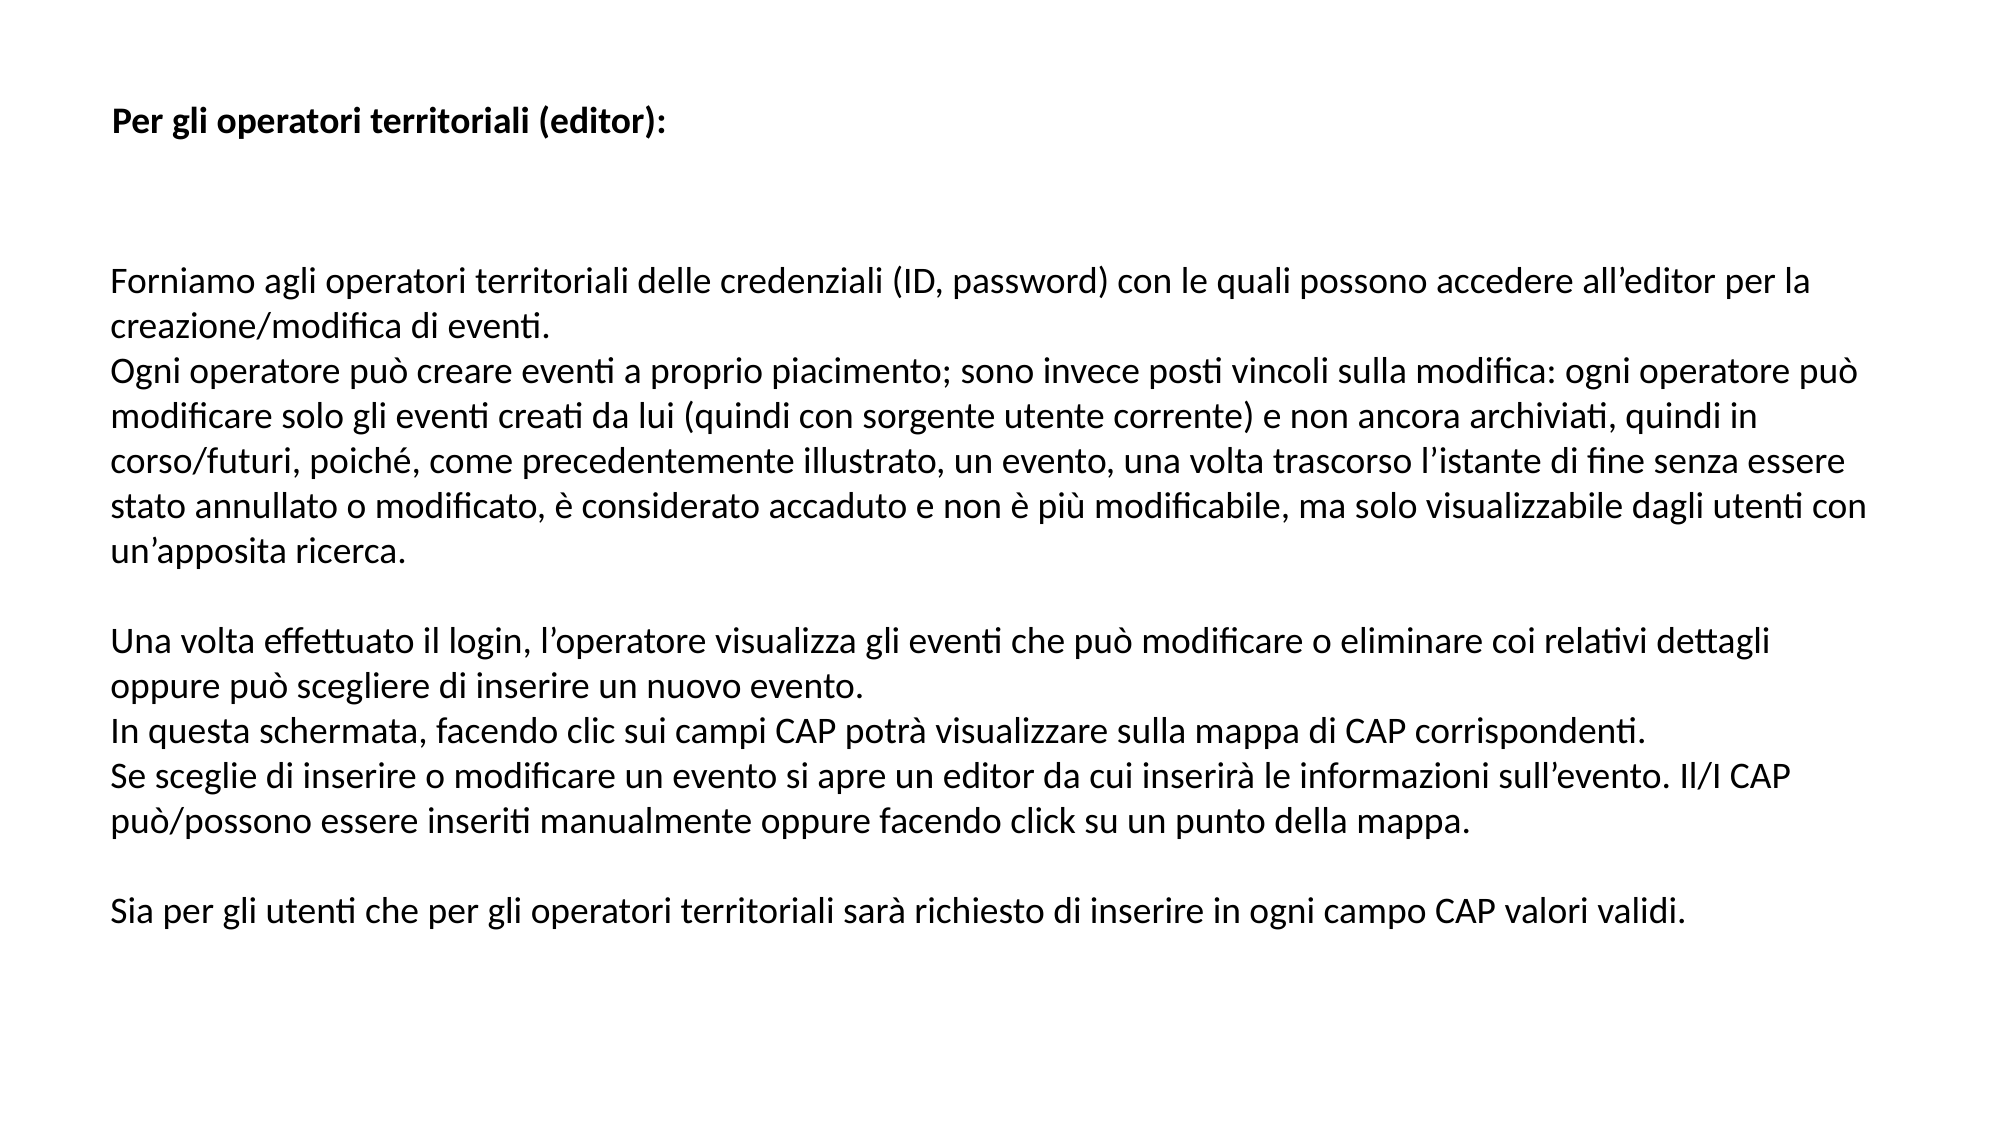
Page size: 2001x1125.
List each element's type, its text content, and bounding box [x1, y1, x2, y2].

text_box Forniamo agli operatori territoriali delle credenziali (ID, password) con le quali possono accedere all’editor per la creazione/modifica di eventi. Ogni operatore può creare eventi a proprio piacimento; sono invece posti vincoli sulla modifica: ogni operatore può modificare solo gli eventi creati da lui (quindi con sorgente utente corrente) e non ancora archiviati, quindi in corso/futuri, poiché, come precedentemente illustrato, un evento, una volta trascorso l’istante di fine senza essere stato annullato o modificato, è considerato accaduto e non è più modificabile, ma solo visualizzabile dagli utenti con un’apposita ricerca. Una volta effettuato il login, l’operatore visualizza gli eventi che può modificare o eliminare coi relativi dettagli oppure può scegliere di inserire un nuovo evento. In questa schermata, facendo clic sui campi CAP potrà visualizzare sulla mappa di CAP corrispondenti. Se sceglie di inserire o modificare un evento si apre un editor da cui inserirà le informazioni sull’evento. Il/I CAP può/possono essere inseriti manualmente oppure facendo click su un punto della mappa. Sia per gli utenti che per gli operatori territoriali sarà richiesto di inserire in ogni campo CAP valori validi. [95, 248, 1905, 1029]
text_box Per gli operatori territoriali (editor): [97, 88, 683, 149]
